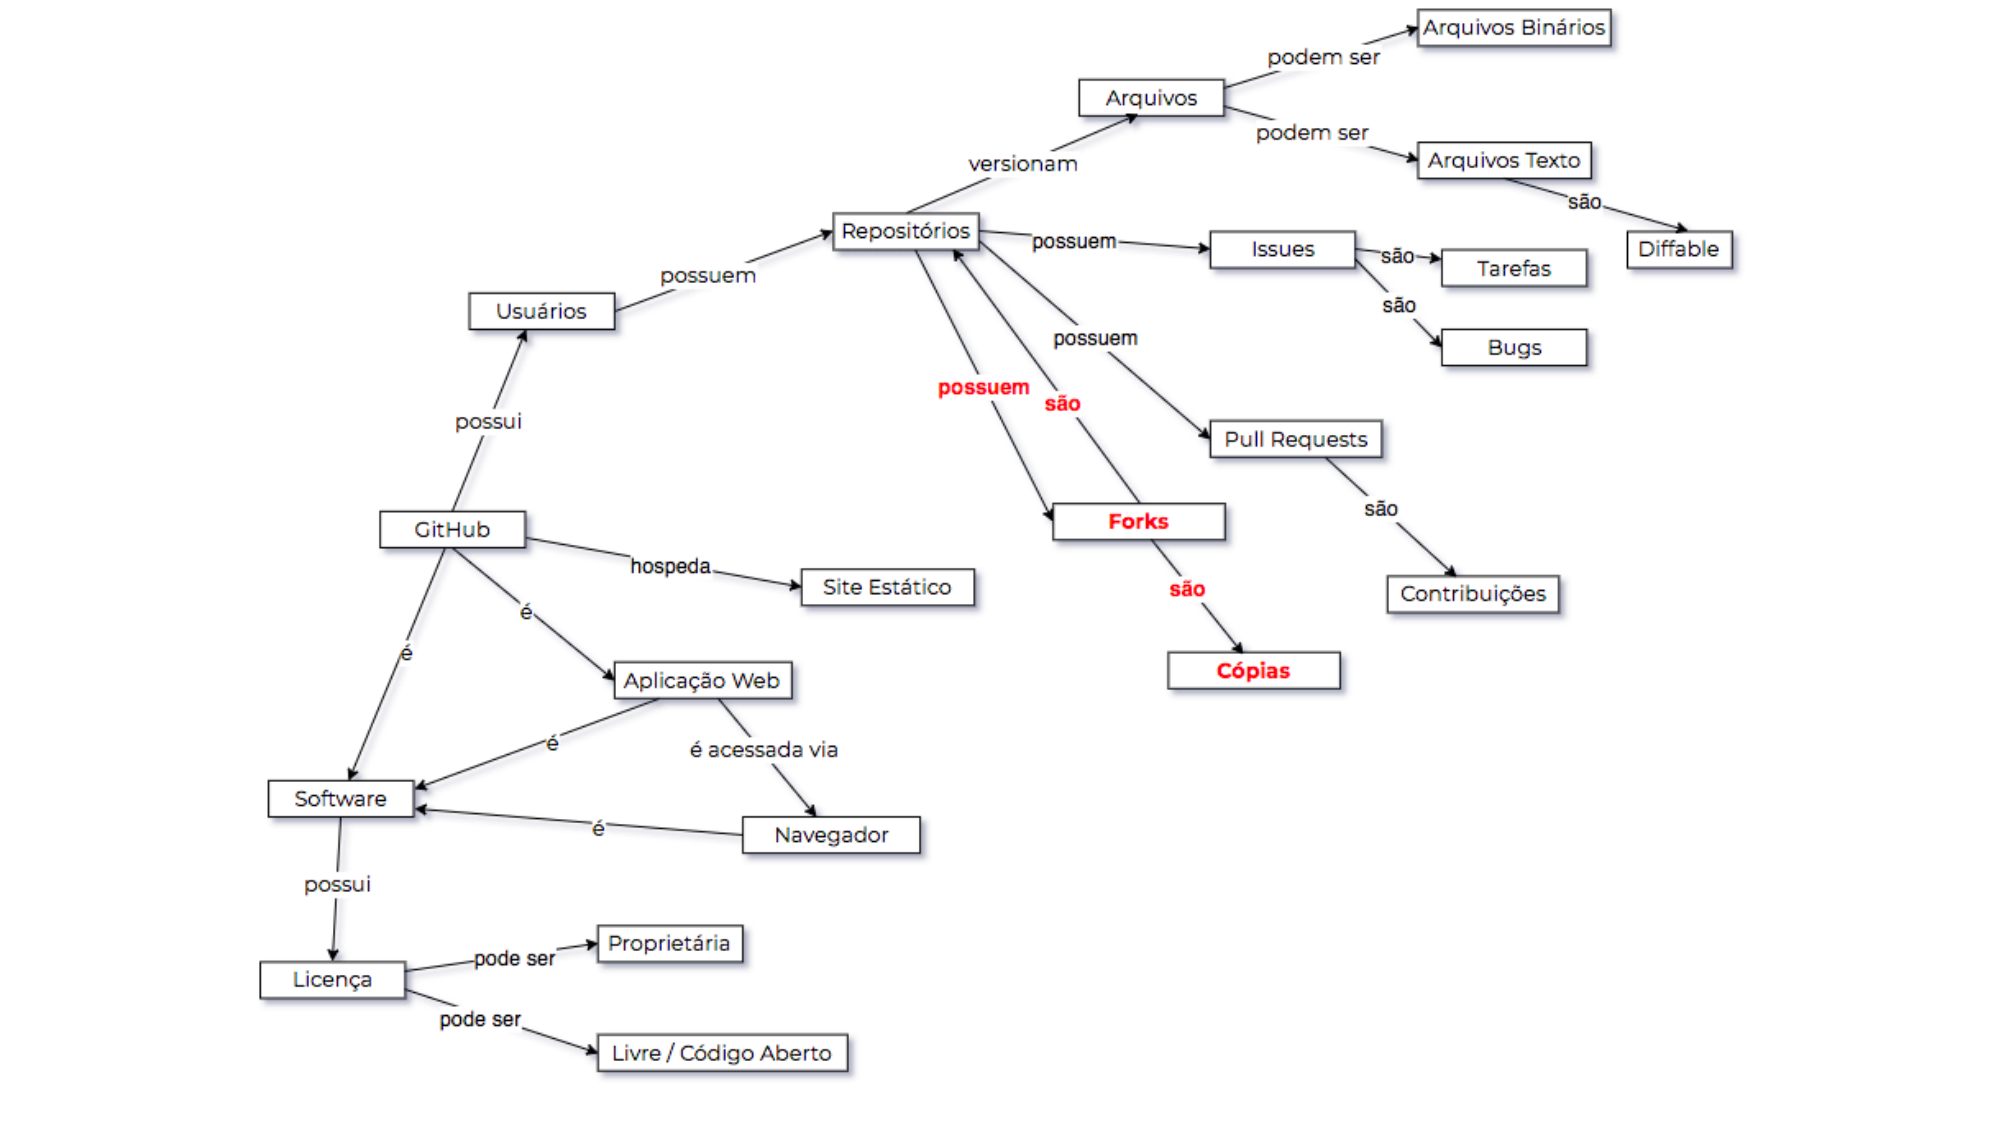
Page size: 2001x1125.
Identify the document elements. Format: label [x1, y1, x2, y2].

picture [245, 0, 1755, 1125]
